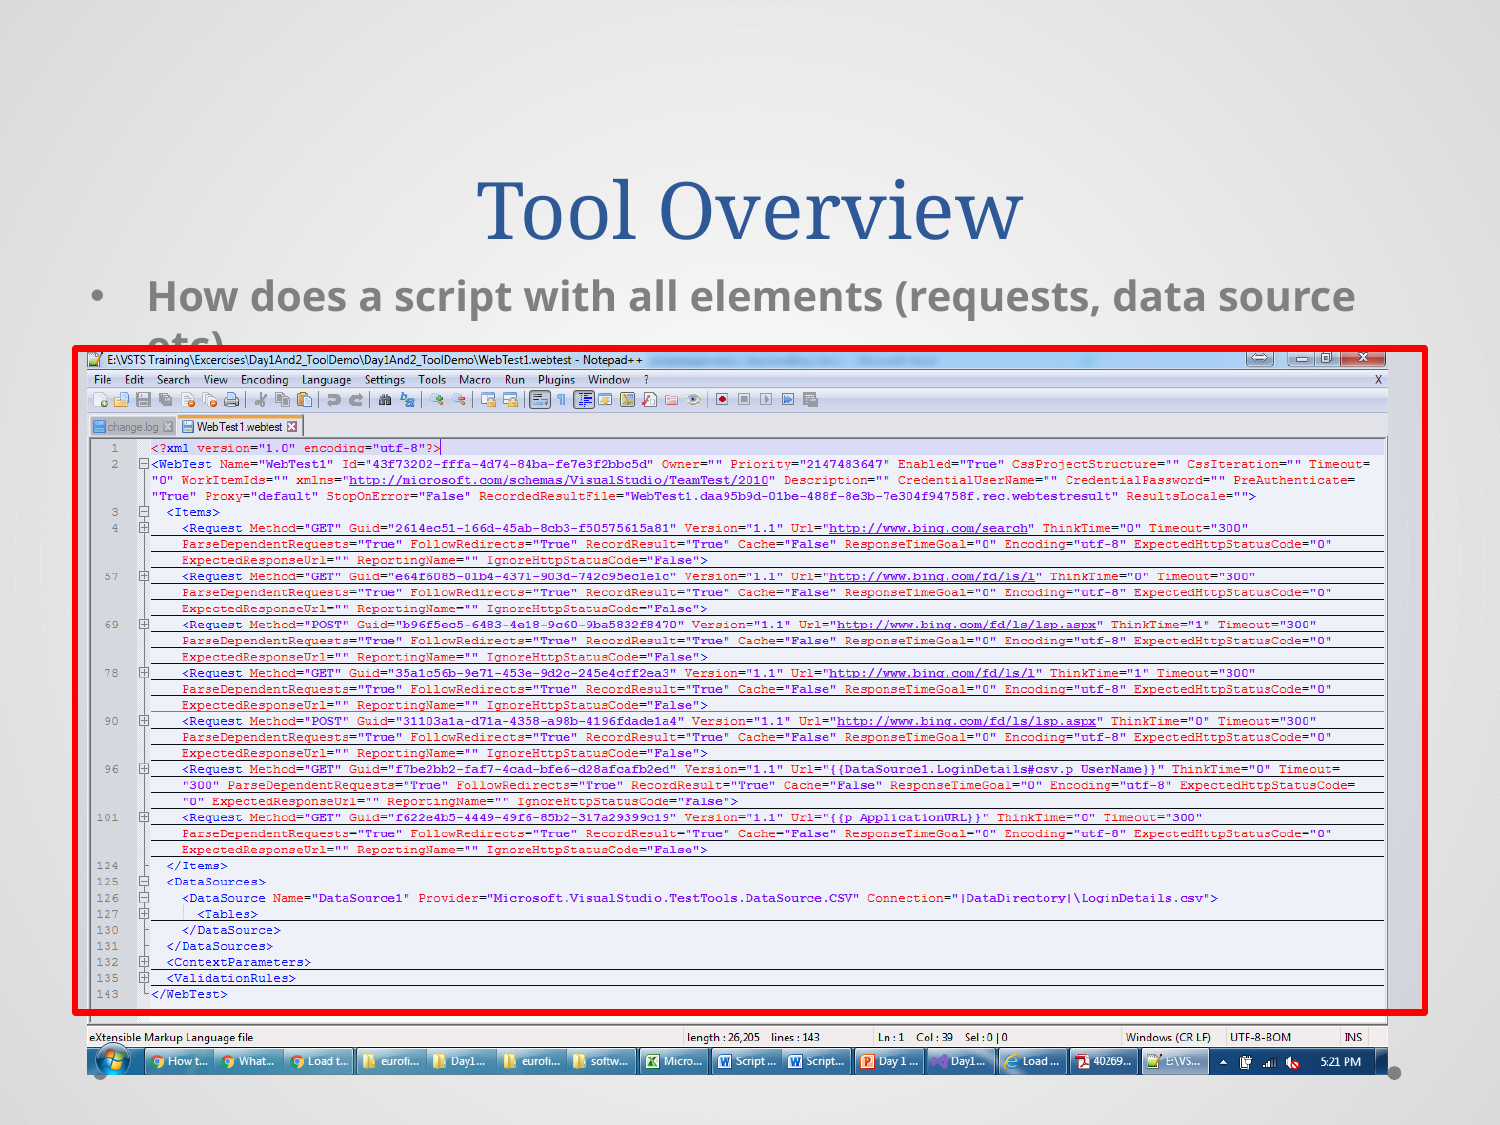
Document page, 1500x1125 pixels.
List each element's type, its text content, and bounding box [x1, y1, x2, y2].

list How does a script with all elements (requests, data source etc) [75, 262, 1425, 346]
text_box [73, 346, 1427, 1015]
title Tool Overview [75, 0, 1425, 262]
picture [87, 349, 1388, 1076]
